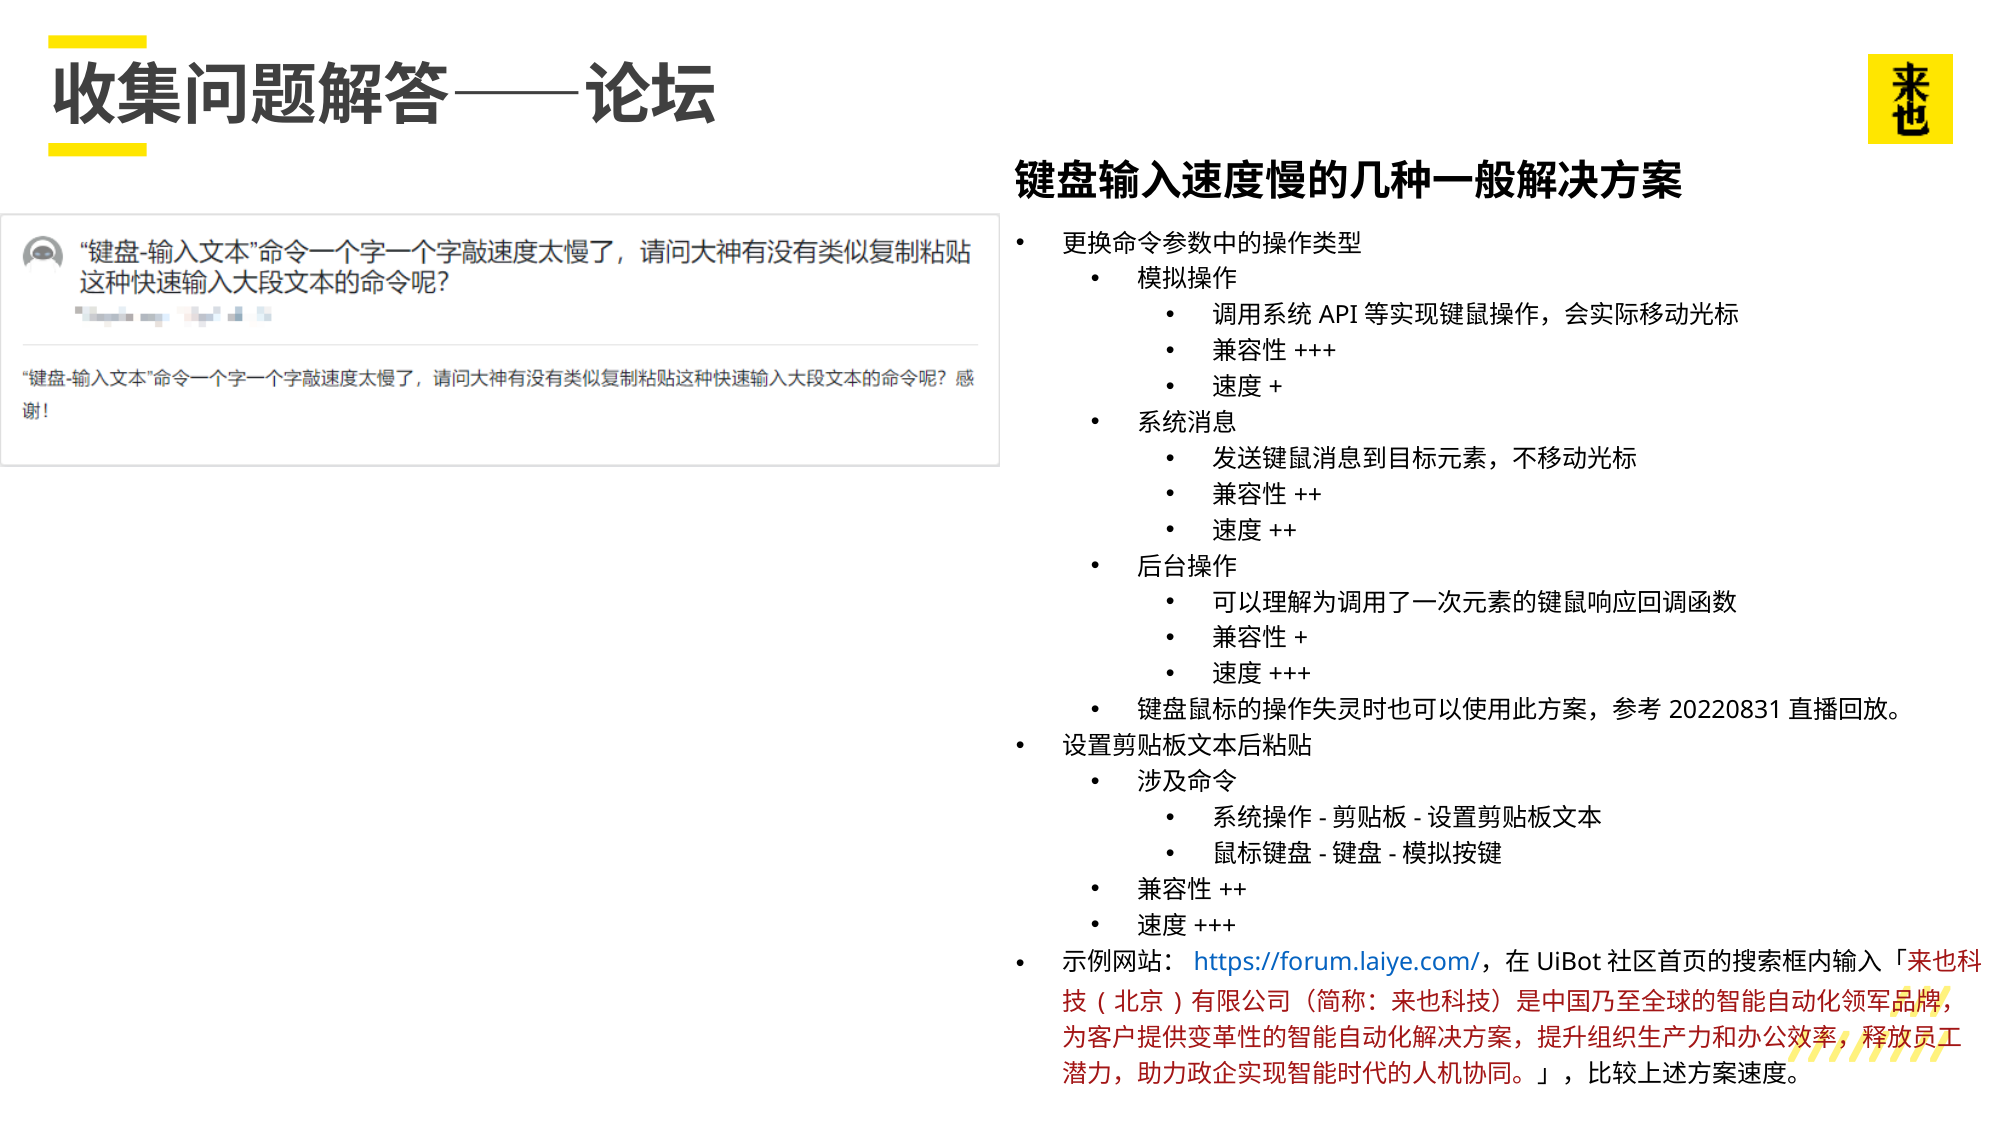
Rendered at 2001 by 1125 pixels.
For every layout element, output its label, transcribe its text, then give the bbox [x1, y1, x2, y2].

picture [1868, 54, 1953, 144]
picture [0, 213, 1000, 467]
text_box 键盘输入速度慢的几种一般解决方案 [999, 145, 1869, 214]
title 收集问题解答——论坛 [35, 48, 1761, 146]
text_box 更换命令参数中的操作类型 模拟操作 调用系统API等实现键鼠操作，会实际移动光标 兼容性+++ 速度+ 系统消息 发送键鼠消息到目标元素，不移动光标 兼容性++ 速度++ 后台操作 可以理解为调用了一次元素的键鼠响应回调函数 兼容性+ 速度+++ 键盘鼠标的操作失灵时也可以使用此方案，参考20220831直播回放。 设置剪贴板文本后粘贴 涉及命令 系统操作-剪贴板-设置剪贴板文本 鼠标键盘-键盘-模拟按键 兼容性++ 速度+++ 示例网站：https://forum.laiye.com/，在UiBot社区首页的搜索框内输入「来也科技(北京)有限公司（简称：来也科技）是中国乃至全球的智能自动化领军品牌，为客户提供变革性的智能自动化解决方案，提升组织生产力和办公效率，释放员工潜力，助力政企实现智能时代的人机协同。」，比较上述方案速度。 [1000, 213, 2000, 1112]
